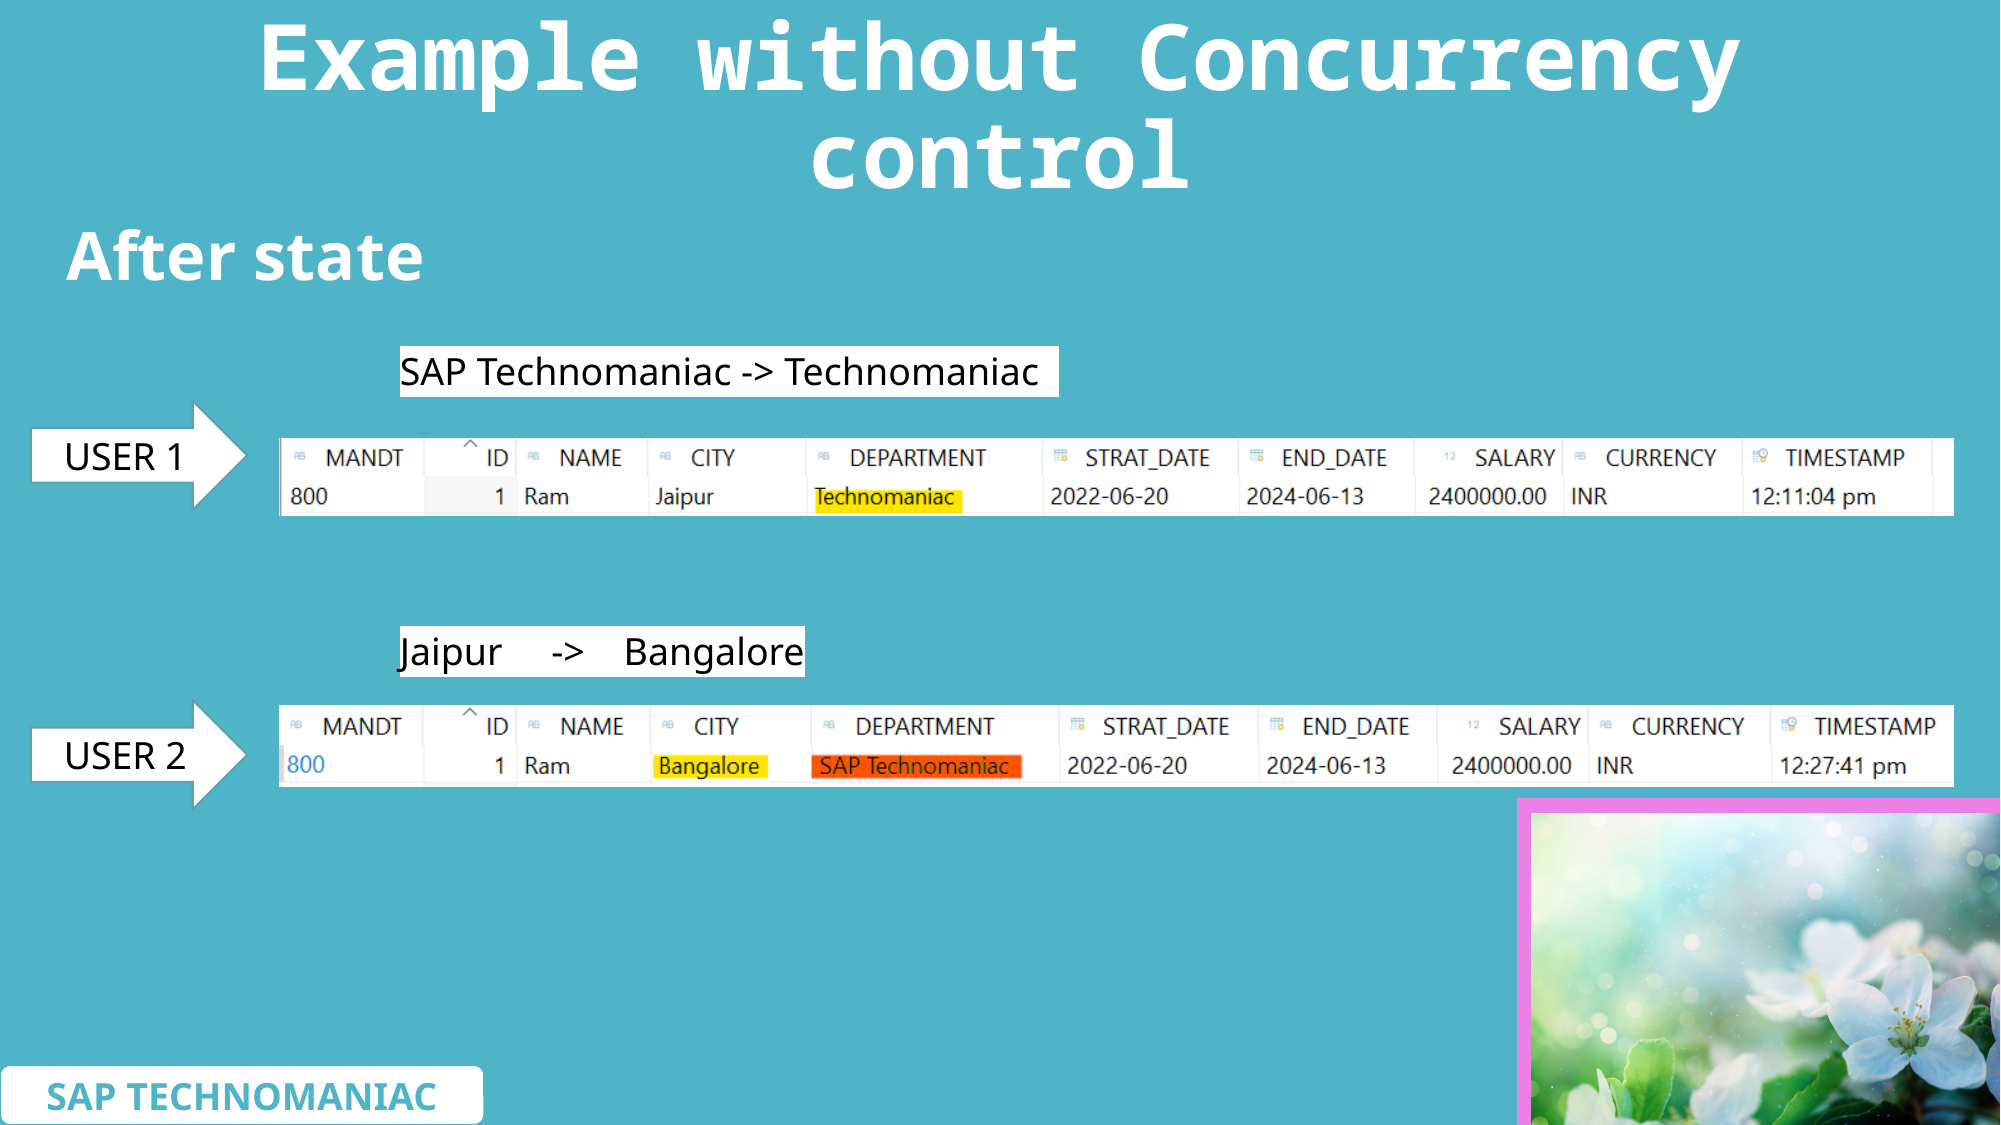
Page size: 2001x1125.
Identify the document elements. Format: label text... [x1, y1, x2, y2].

text_box After state [51, 206, 650, 301]
picture [279, 438, 1954, 516]
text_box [30, 341, 1346, 810]
picture [279, 705, 1954, 787]
picture [1531, 813, 2000, 1125]
title Example without Concurrency control [137, 27, 1863, 193]
